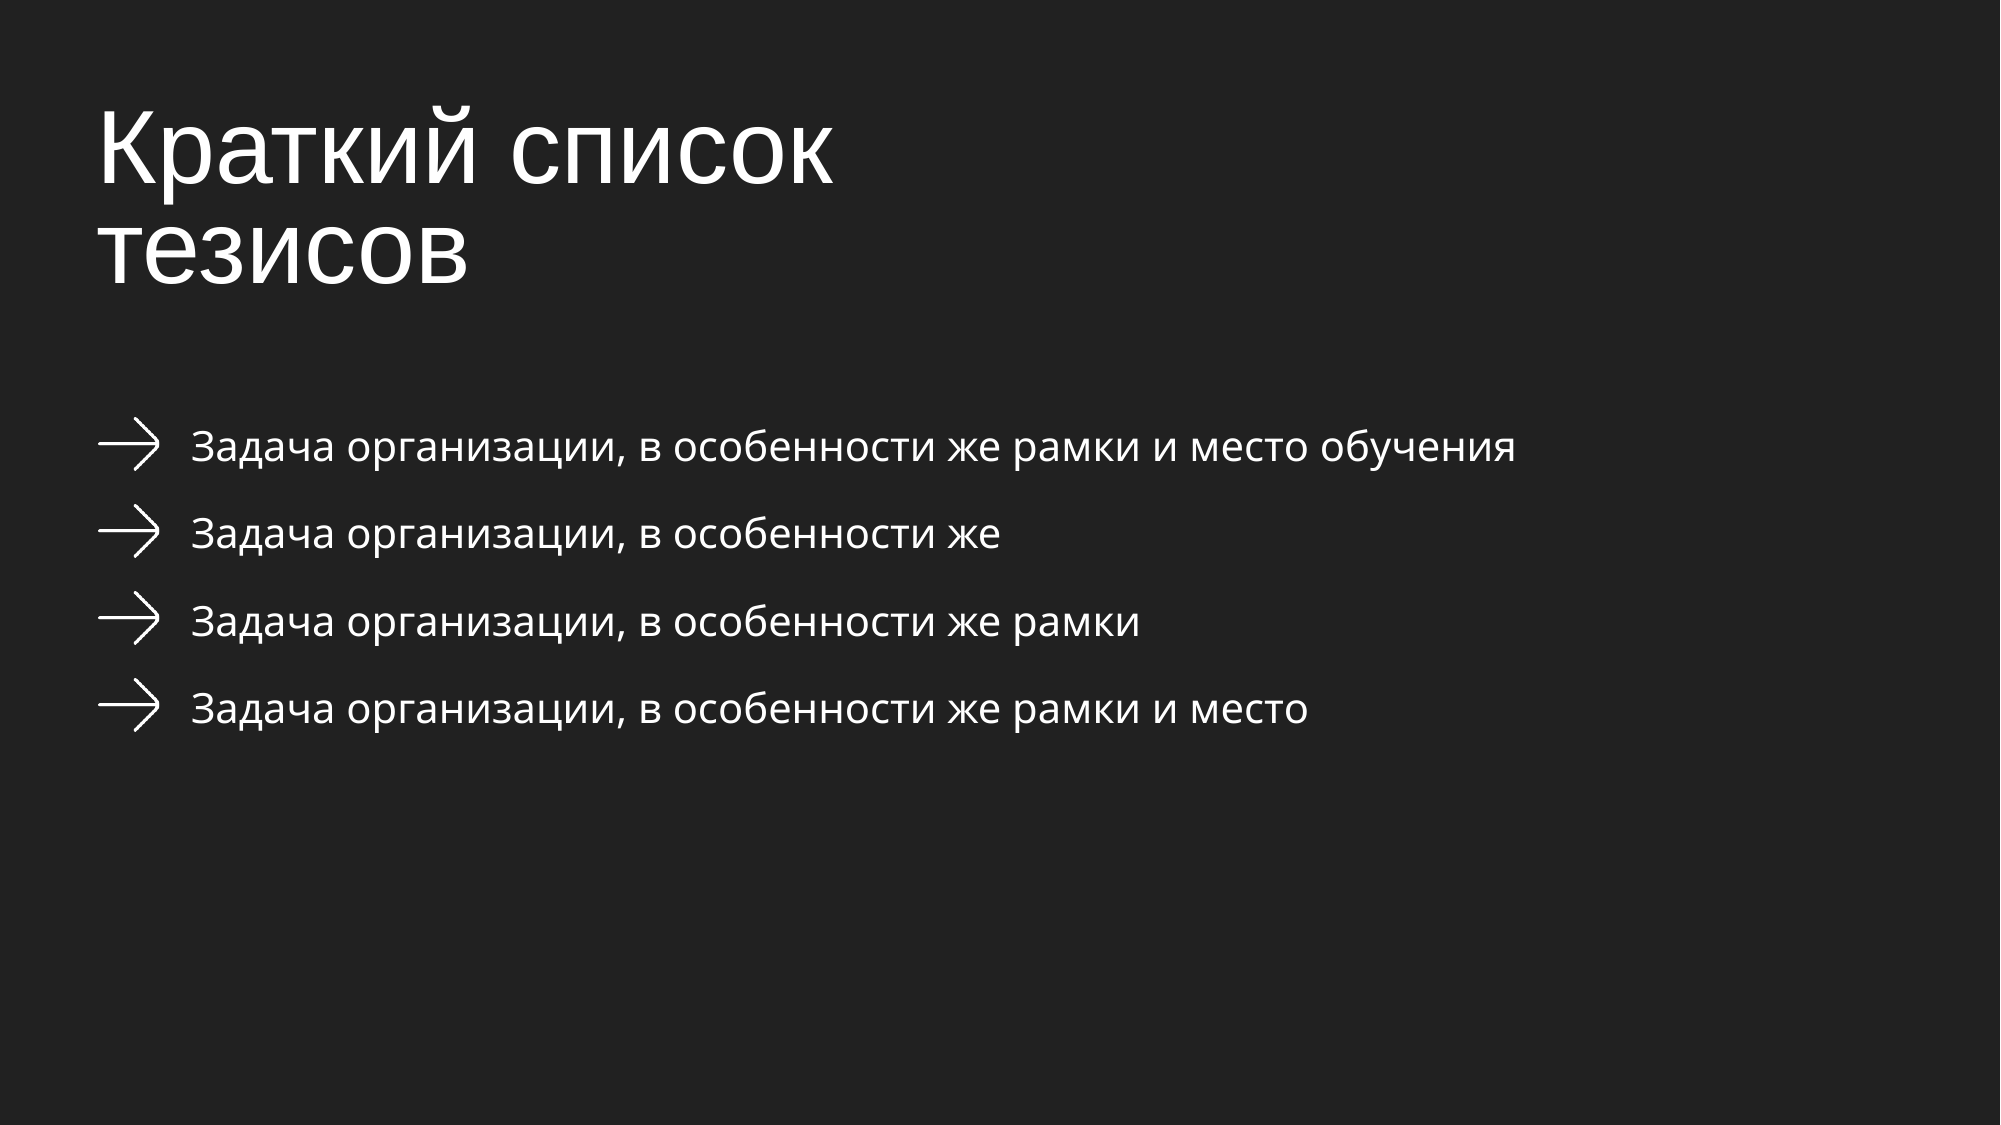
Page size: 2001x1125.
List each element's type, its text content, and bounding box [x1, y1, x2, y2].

picture [89, 666, 167, 743]
text_box Задача организации, в особенности же рамки и место обучения Задача организации, в особенности же Задача организации, в особенности же рамки Задача организации, в особенности же рамки и место [191, 419, 1640, 733]
picture [89, 579, 167, 656]
title Краткий список тезисов [96, 95, 1904, 297]
picture [89, 404, 167, 482]
picture [89, 492, 167, 569]
